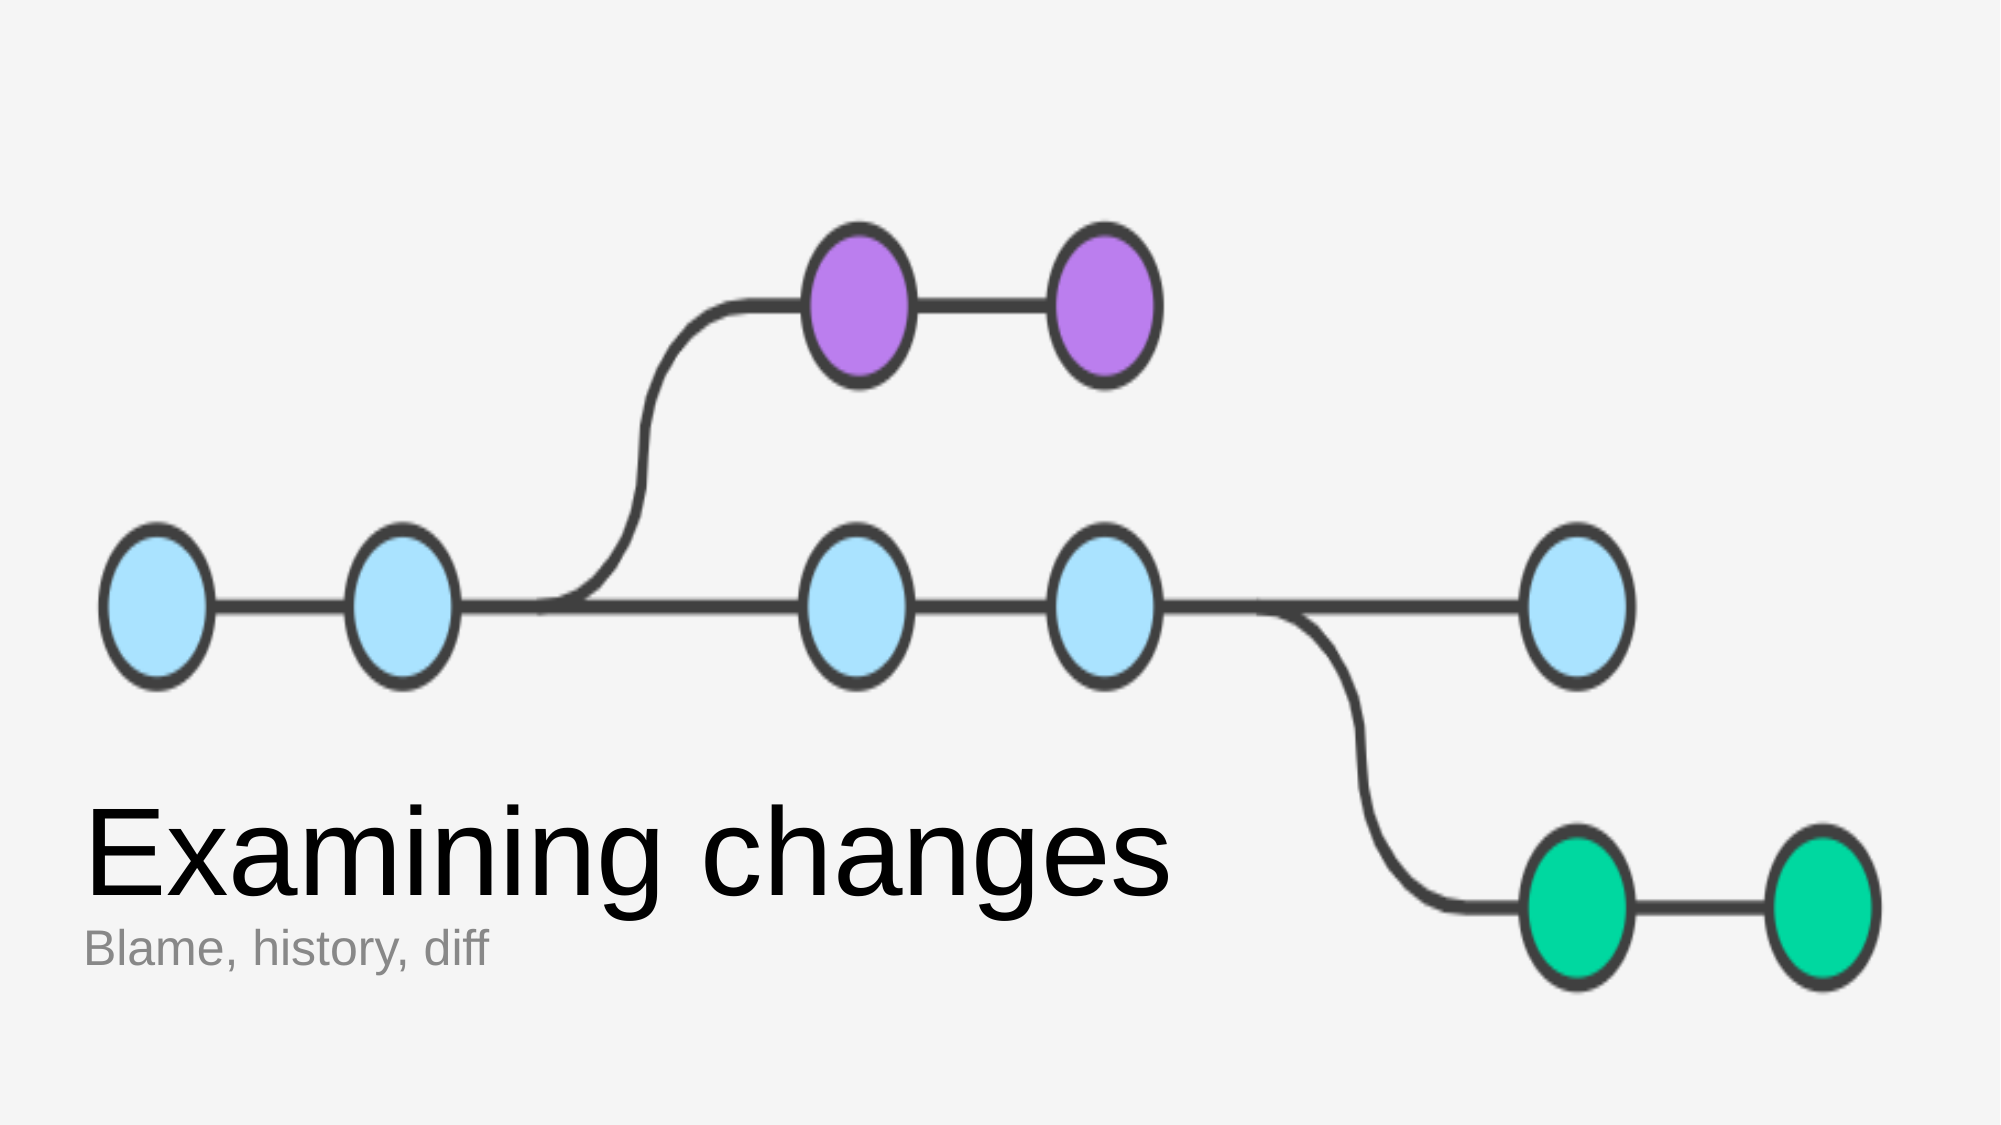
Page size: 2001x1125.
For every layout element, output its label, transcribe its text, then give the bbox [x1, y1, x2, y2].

title Examining changes Blame, history, diff [68, 723, 1466, 992]
picture [0, 0, 2001, 1125]
